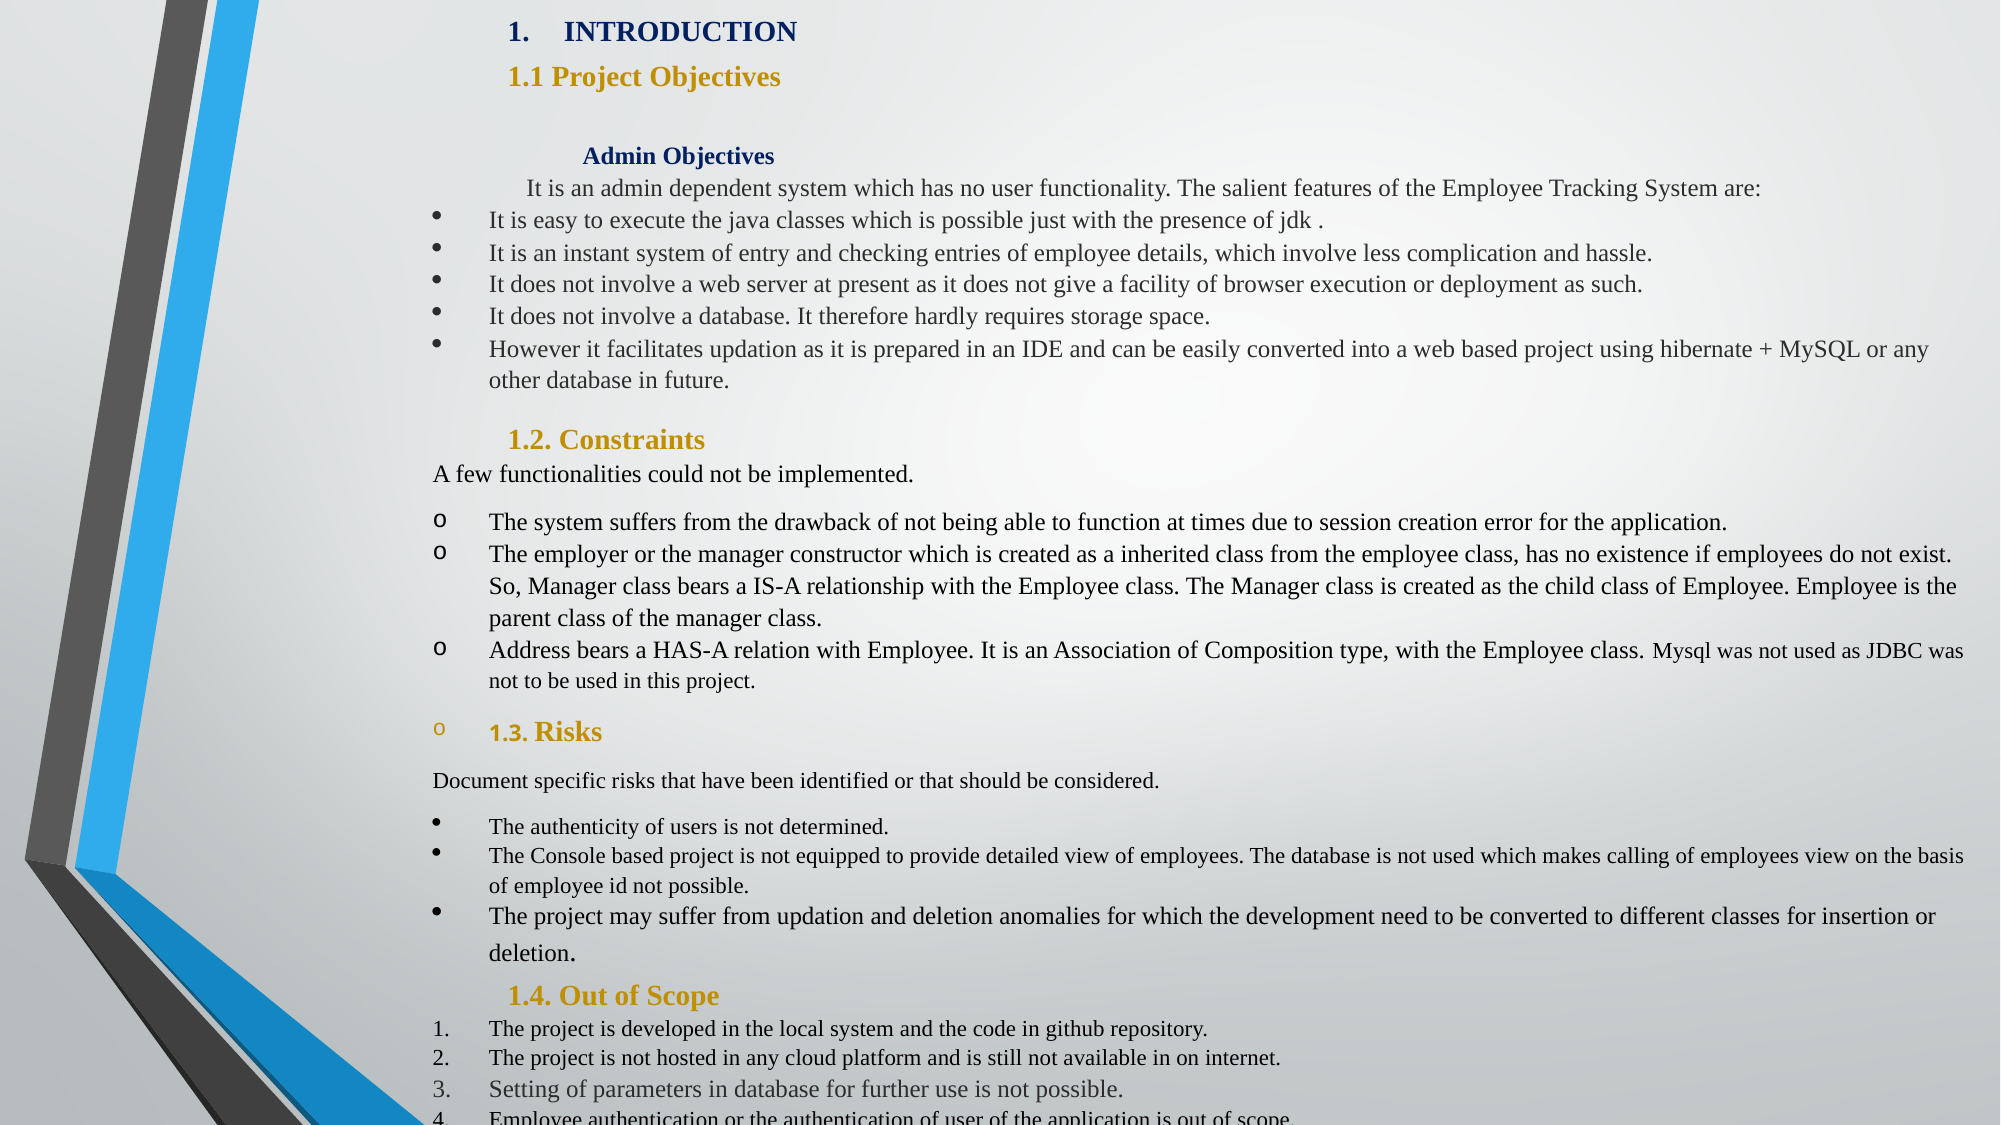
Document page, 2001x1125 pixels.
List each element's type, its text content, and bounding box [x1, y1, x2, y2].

text_box INTRODUCTION 1.1 Project Objectives Admin Objectives It is an admin dependent system which has no user functionality. The salient features of the Employee Tracking System are: It is easy to execute the java classes which is possible just with the presence of jdk . It is an instant system of entry and checking entries of employee details, which involve less complication and hassle. It does not involve a web server at present as it does not give a facility of browser execution or deployment as such. It does not involve a database. It therefore hardly requires storage space. However it facilitates updation as it is prepared in an IDE and can be easily converted into a web based project using hibernate + MySQL or any other database in future. 1.2. Constraints A few functionalities could not be implemented. The system suffers from the drawback of not being able to function at times due to session creation error for the application. The employer or the manager constructor which is created as a inherited class from the employee class, has no existence if employees do not exist. So, Manager class bears a IS-A relationship with the Employee class. The Manager class is created as the child class of Employee. Employee is the parent class of the manager class. Address bears a HAS-A relation with Employee. It is an Association of Composition type, with the Employee class. Mysql was not used as JDBC was not to be used in this project. 1.3. Risks Document specific risks that have been identified or that should be considered. The authenticity of users is not determined. The Console based project is not equipped to provide detailed view of employees. The database is not used which makes calling of employees view on the basis of employee id not possible. The project may suffer from updation and deletion anomalies for which the development need to be converted to different classes for insertion or deletion. 1.4. Out of Scope The project is developed in the local system and the code in github repository. The project is not hosted in any cloud platform and is still not available in on internet. Setting of parameters in database for further use is not possible. Employee authentication or the authentication of user of the application is out of scope. [417, 0, 2000, 1125]
